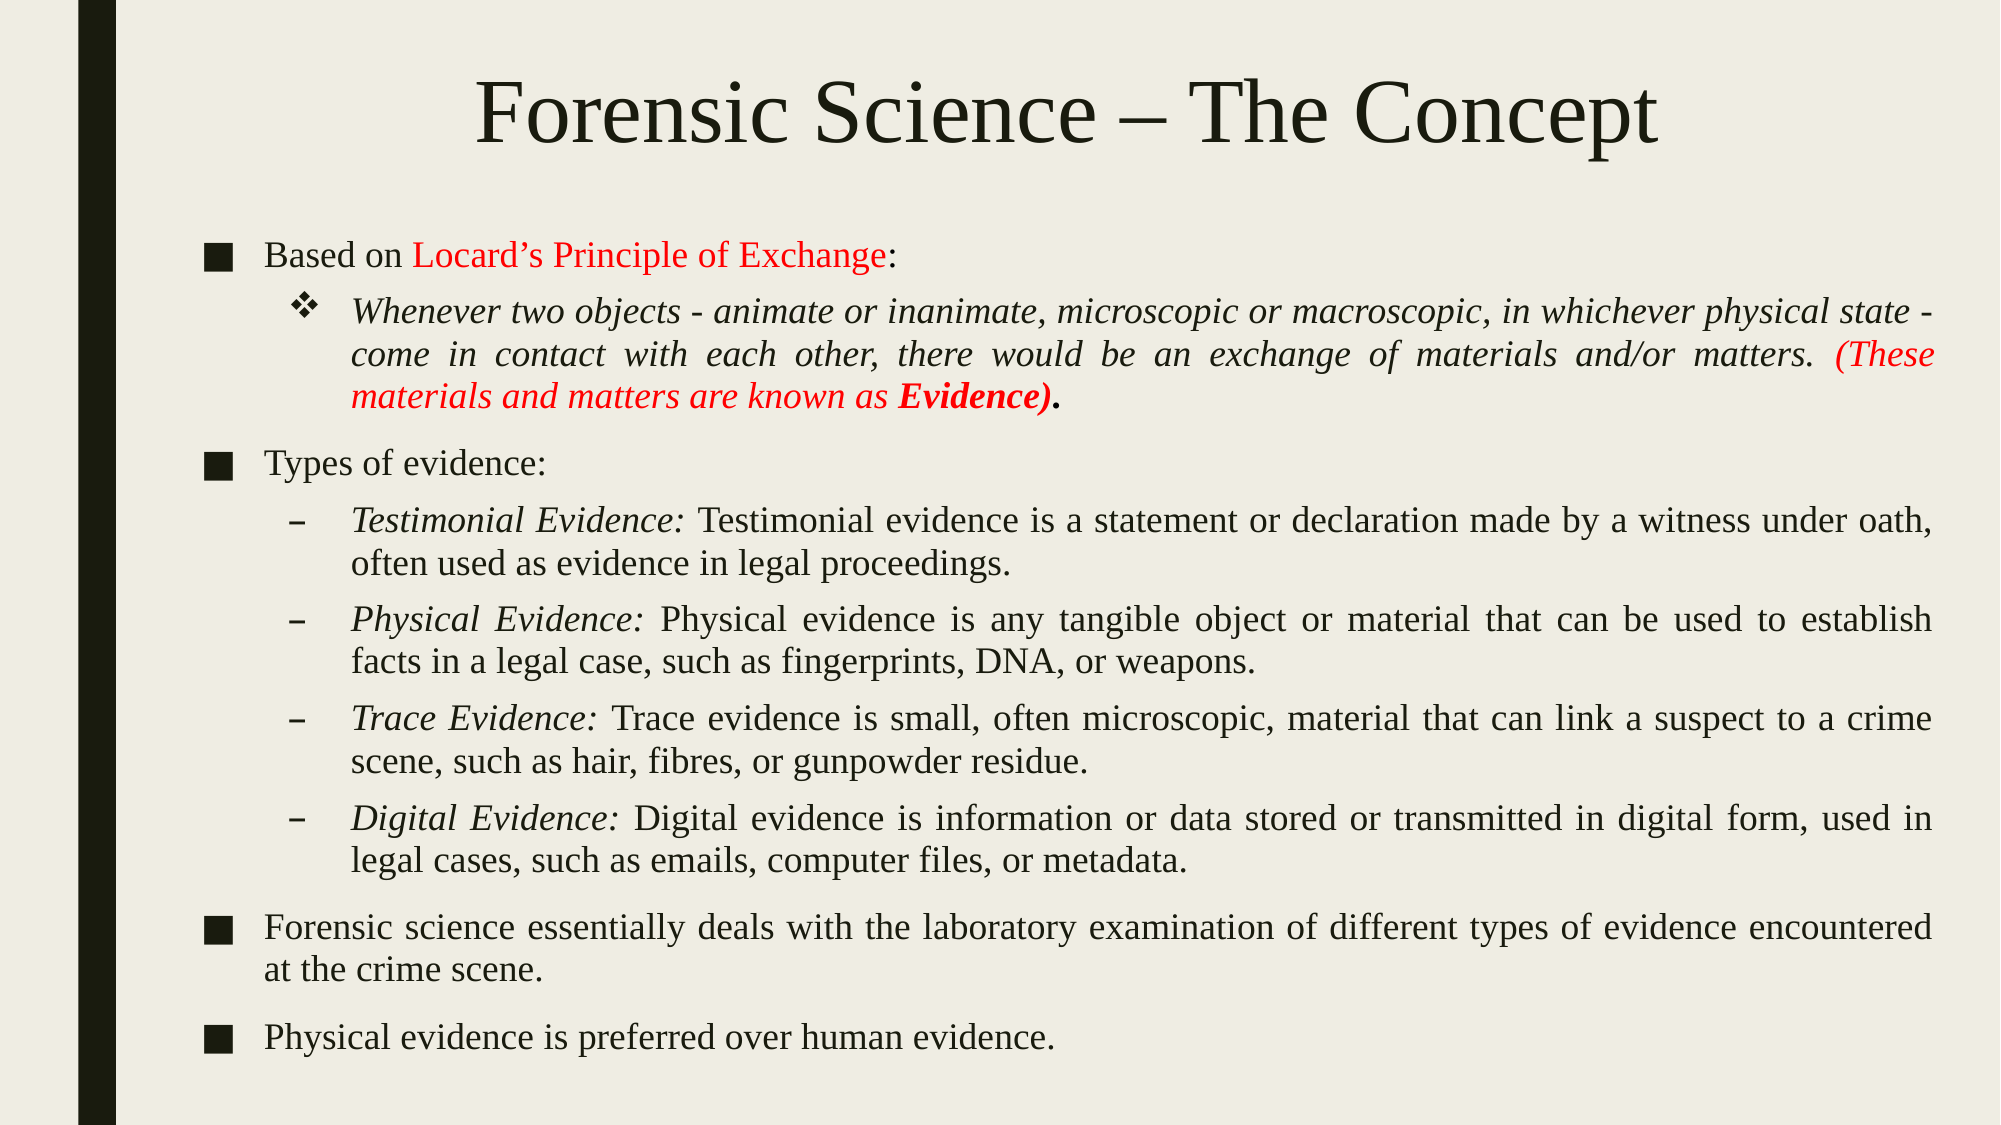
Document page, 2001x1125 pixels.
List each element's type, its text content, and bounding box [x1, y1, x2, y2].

list Based on Locard’s Principle of Exchange: Whenever two objects - animate or inanimate, microscopic or macroscopic, in whichever physical state - come in contact with each other, there would be an exchange of materials and/or matters. (These materials and matters are known as Evidence). Types of evidence: Testimonial Evidence: Testimonial evidence is a statement or declaration made by a witness under oath, often used as evidence in legal proceedings. Physical Evidence: Physical evidence is any tangible object or material that can be used to establish facts in a legal case, such as fingerprints, DNA, or weapons. Trace Evidence: Trace evidence is small, often microscopic, material that can link a suspect to a crime scene, such as hair, fibres, or gunpowder residue. Digital Evidence: Digital evidence is information or data stored or transmitted in digital form, used in legal cases, such as emails, computer files, or metadata. Forensic science essentially deals with the laboratory examination of different types of evidence encountered at the crime scene. Physical evidence is preferred over human evidence. [185, 225, 1950, 1082]
title Forensic Science – The Concept [185, 22, 1950, 203]
